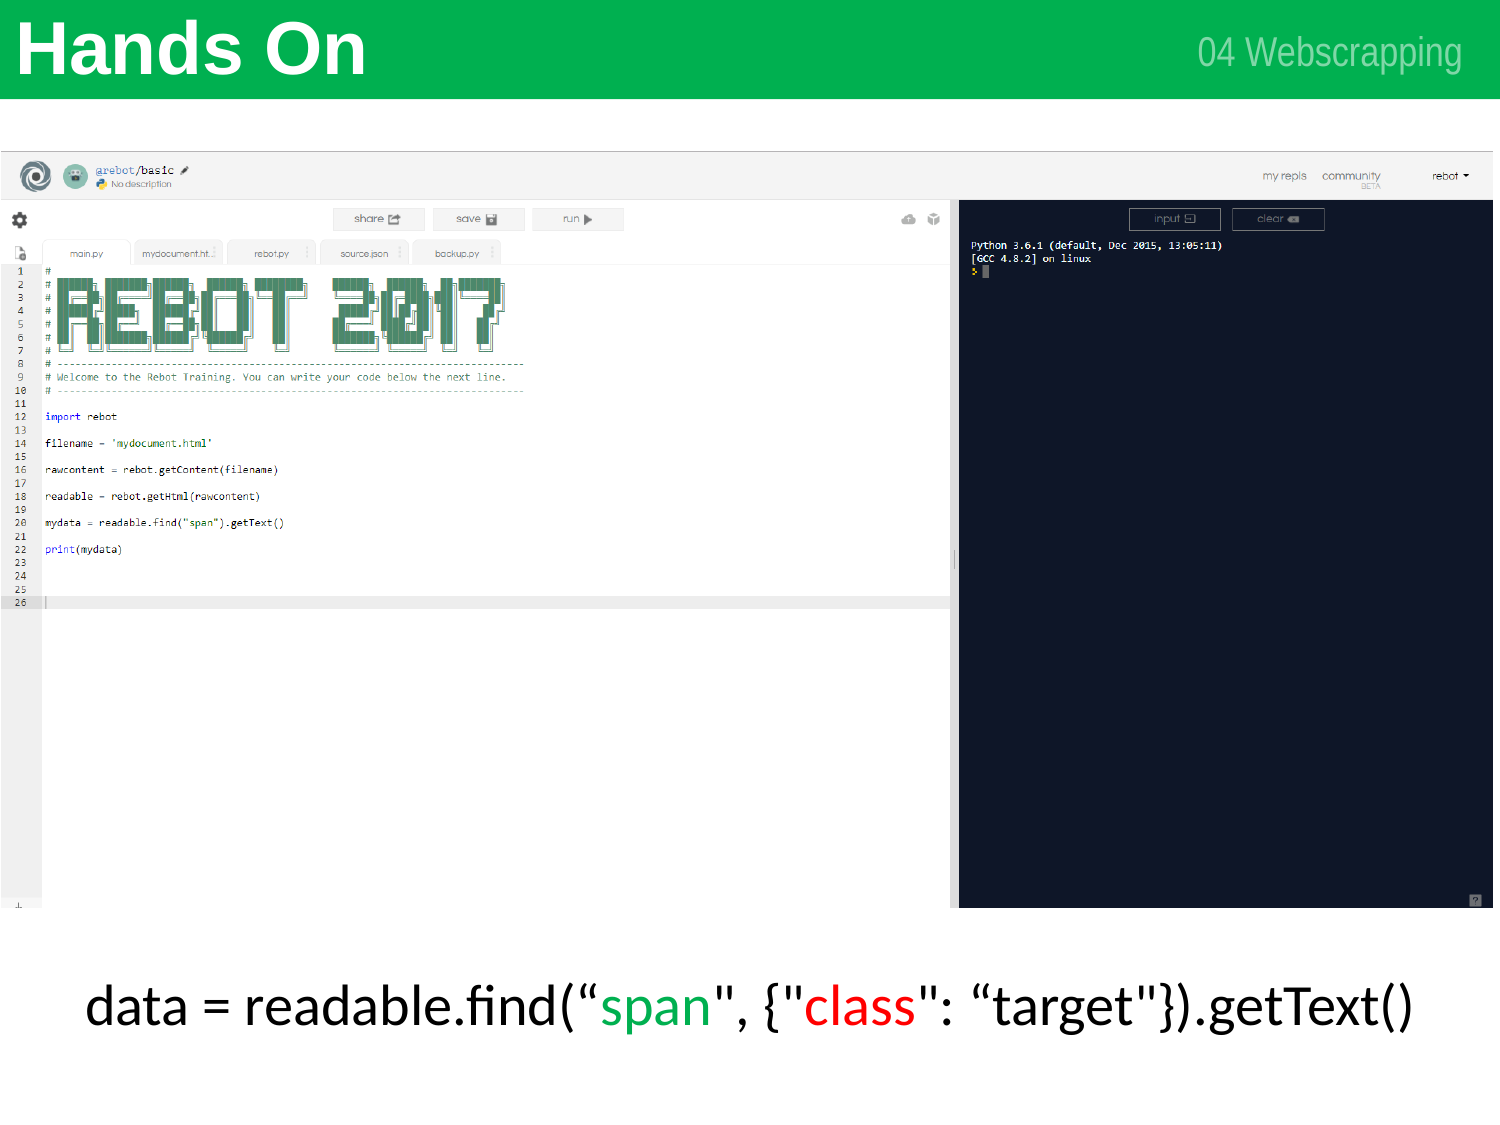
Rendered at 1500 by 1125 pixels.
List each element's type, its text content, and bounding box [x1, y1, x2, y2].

slide_number 04 Webscrapping [1294, 19, 1478, 80]
text_box data = readable.find(“span", {"class": “target"}).getText() [1, 959, 1500, 1045]
picture [0, 151, 1493, 908]
title Hands On [0, 0, 1294, 100]
